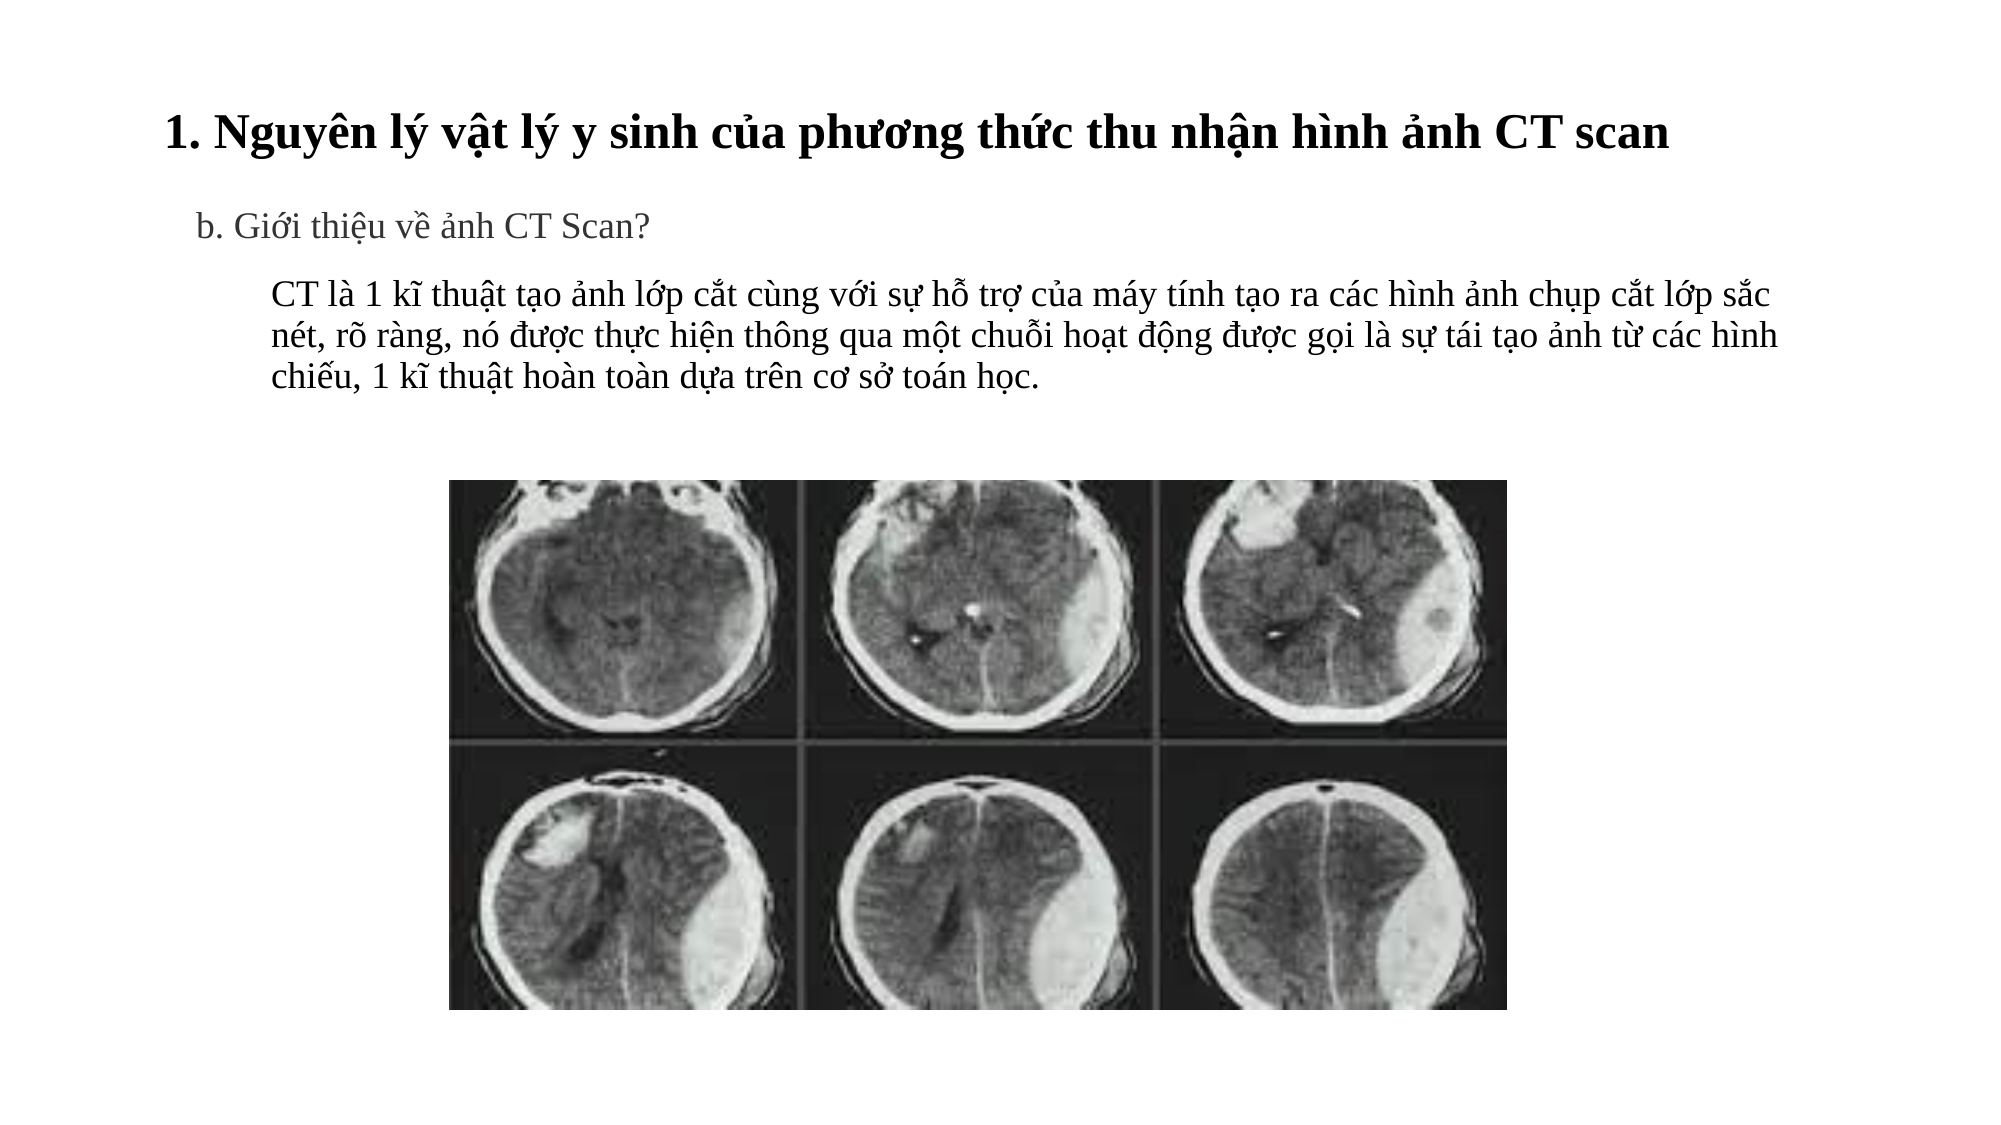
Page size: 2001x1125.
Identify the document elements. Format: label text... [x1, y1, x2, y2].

title 1. Nguyên lý vật lý y sinh của phương thức thu nhận hình ảnh CT scan [148, 98, 1917, 227]
subtitle b. Giới thiệu về ảnh CT Scan? CT là 1 kĩ thuật tạo ảnh lớp cắt cùng với sự hỗ trợ của máy tính tạo ra các hình ảnh chụp cắt lớp sắc nét, rõ ràng, nó được thực hiện thông qua một chuỗi hoạt động được gọi là sự tái tạo ảnh từ các hình chiếu, 1 kĩ thuật hoàn toàn dựa trên cơ sở toán học. [181, 197, 1828, 1042]
picture [449, 480, 1507, 1010]
